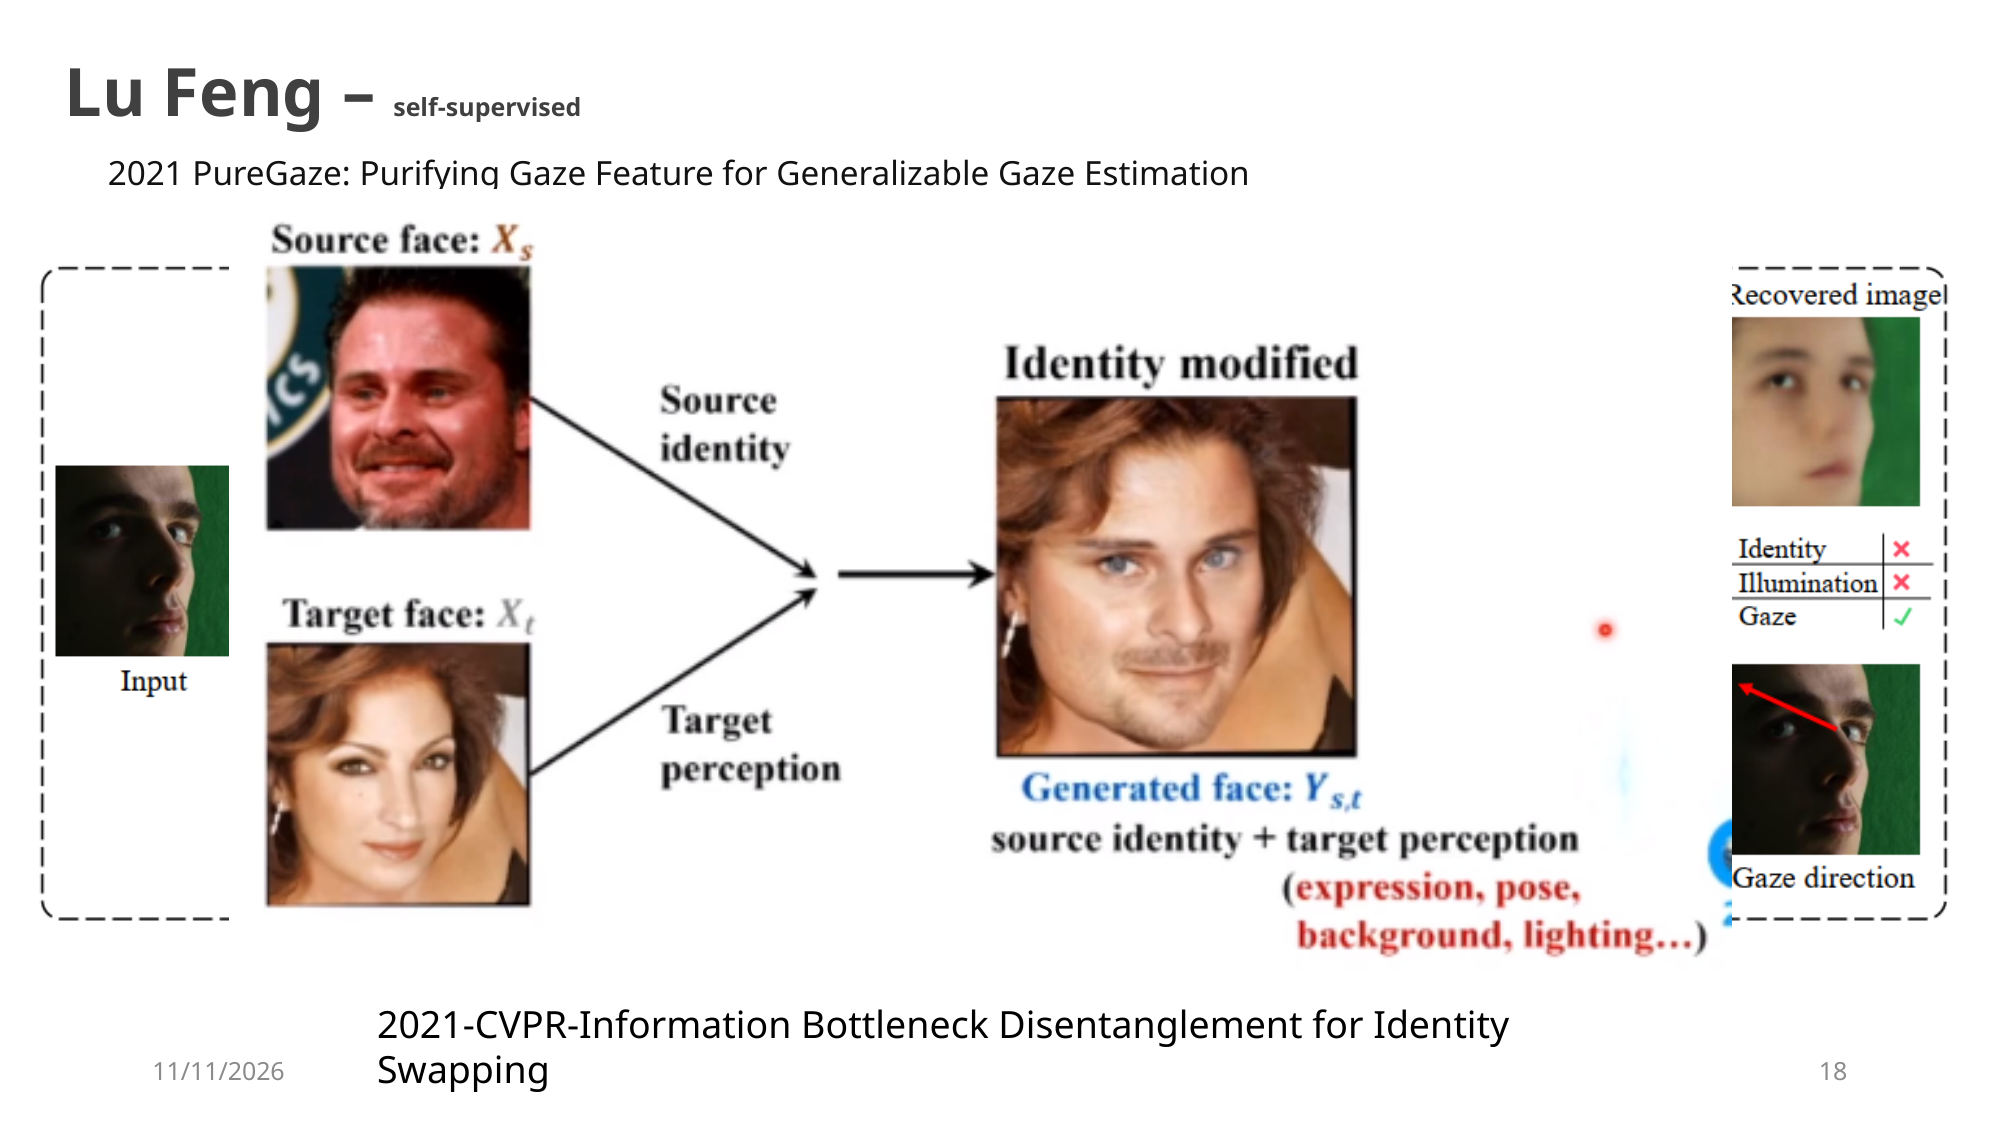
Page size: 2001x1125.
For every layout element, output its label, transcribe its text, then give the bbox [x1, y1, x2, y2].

text_box 2021 PureGaze: Purifying Gaze Feature for Generalizable Gaze Estimation [86, 142, 1413, 204]
text_box 2021-CVPR-Information Bottleneck Disentanglement for Identity Swapping [362, 994, 1636, 1099]
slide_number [137, 1042, 588, 1103]
text_box Lu Feng – self-supervised [43, 39, 756, 141]
slide_number 18 [1412, 1042, 1863, 1103]
picture [12, 189, 2000, 994]
